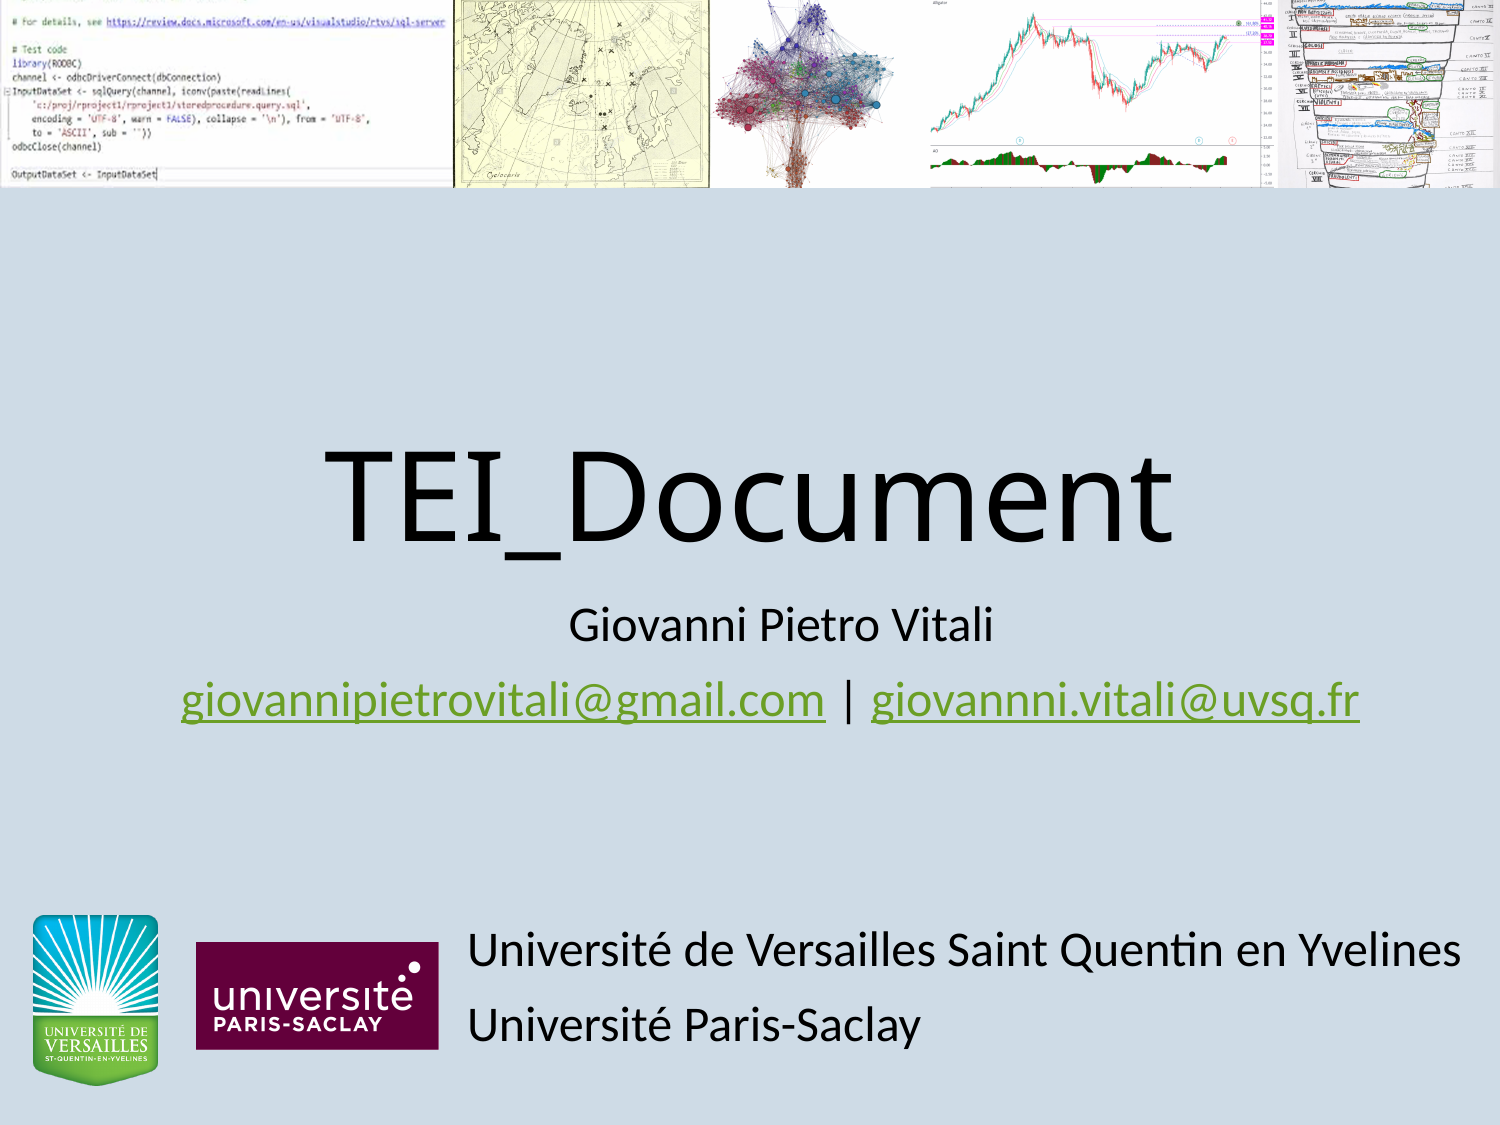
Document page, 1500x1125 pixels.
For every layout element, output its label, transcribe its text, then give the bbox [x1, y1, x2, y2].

text_box Université de Versailles Saint Quentin en Yvelines Université Paris-Saclay [452, 915, 1500, 1125]
picture [0, 0, 1500, 188]
picture [196, 942, 439, 1050]
title TEI_Document [112, 188, 1388, 576]
subtitle Giovanni Pietro Vitali giovannipietrovitali@gmail.com | giovannni.vitali@uvsq.fr [138, 590, 1414, 771]
picture [32, 915, 158, 1086]
